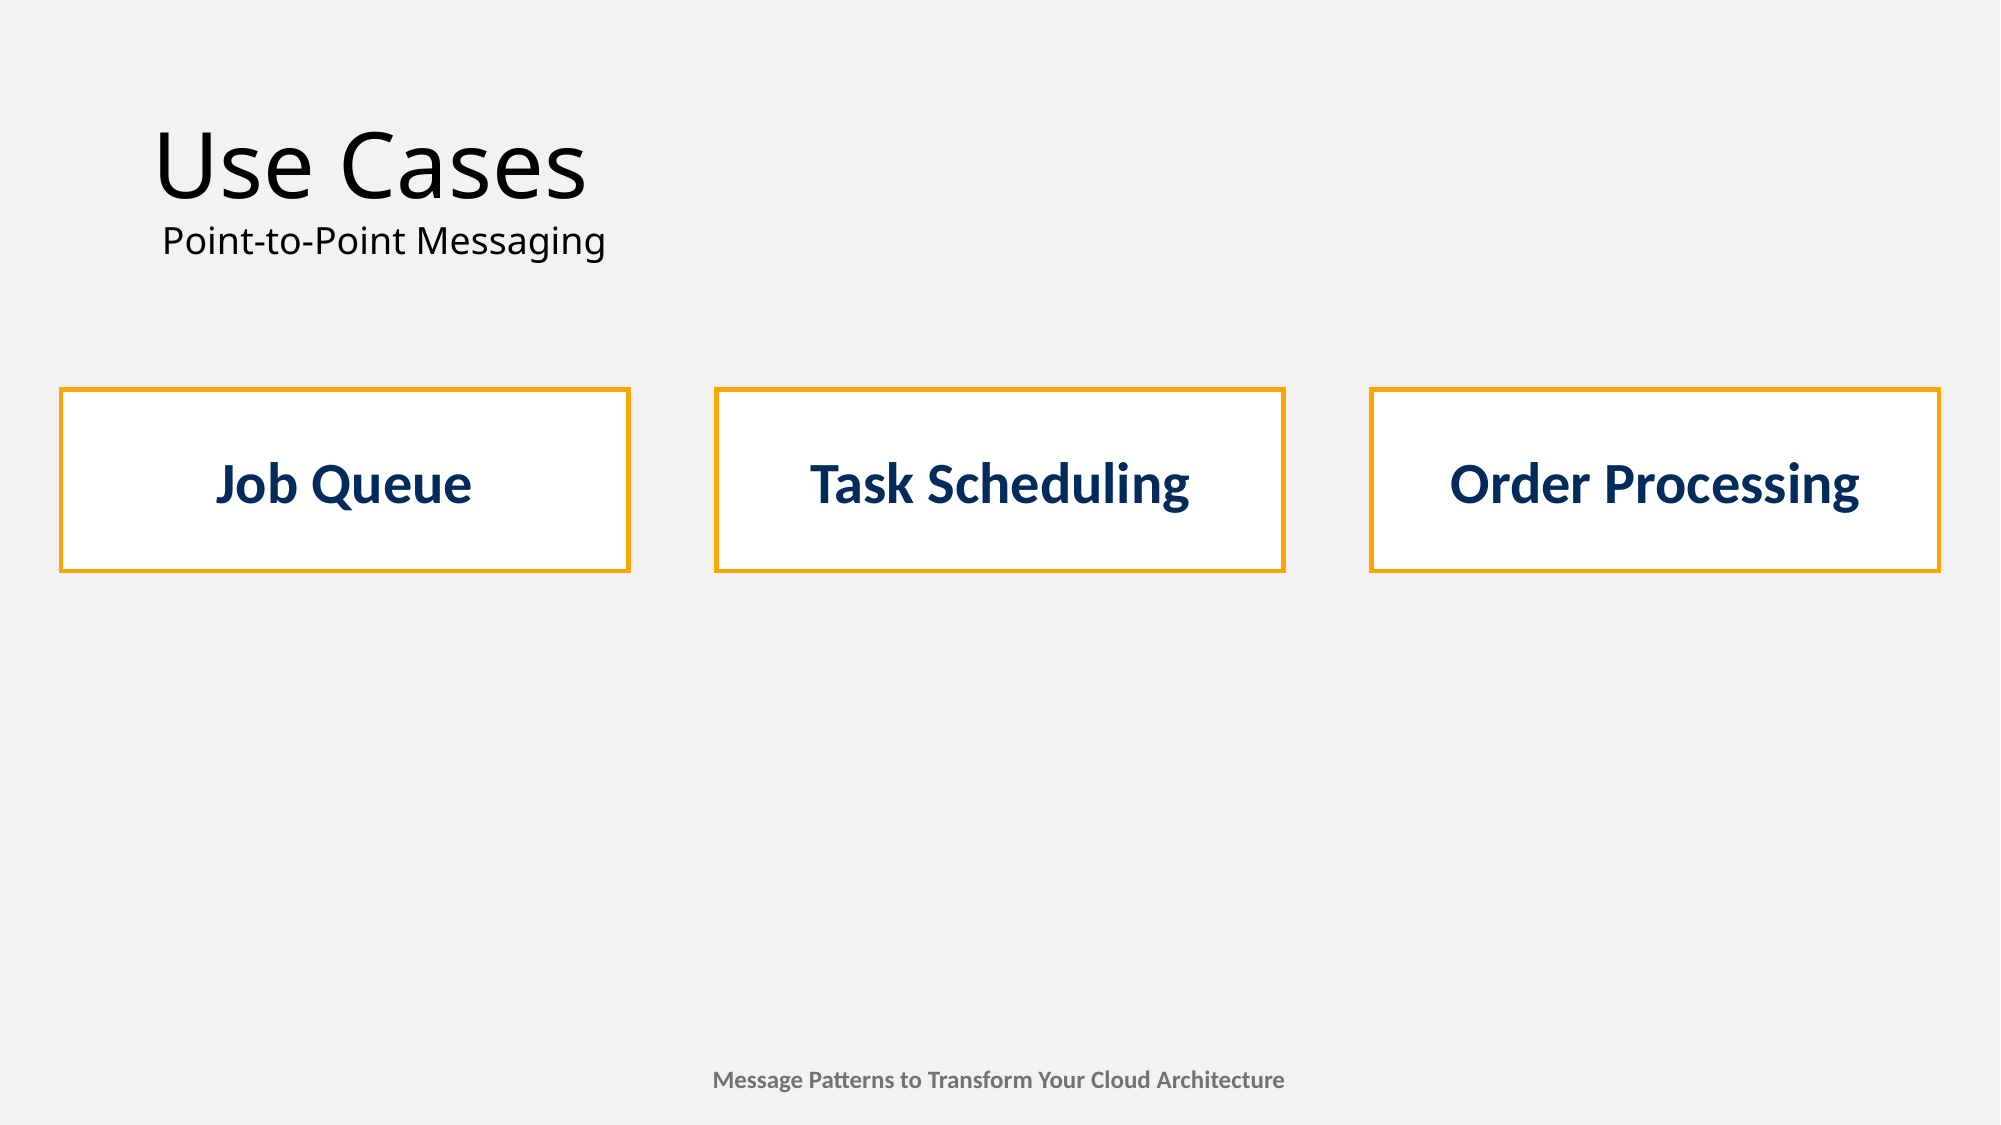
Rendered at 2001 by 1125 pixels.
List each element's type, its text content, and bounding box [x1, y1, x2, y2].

text_box Point-to-Point Messaging [147, 209, 623, 270]
title Use Cases [137, 59, 1863, 278]
text_box Order Processing [1371, 388, 1940, 572]
text_box Task Scheduling [715, 388, 1285, 572]
text_box Job Queue [60, 388, 629, 572]
